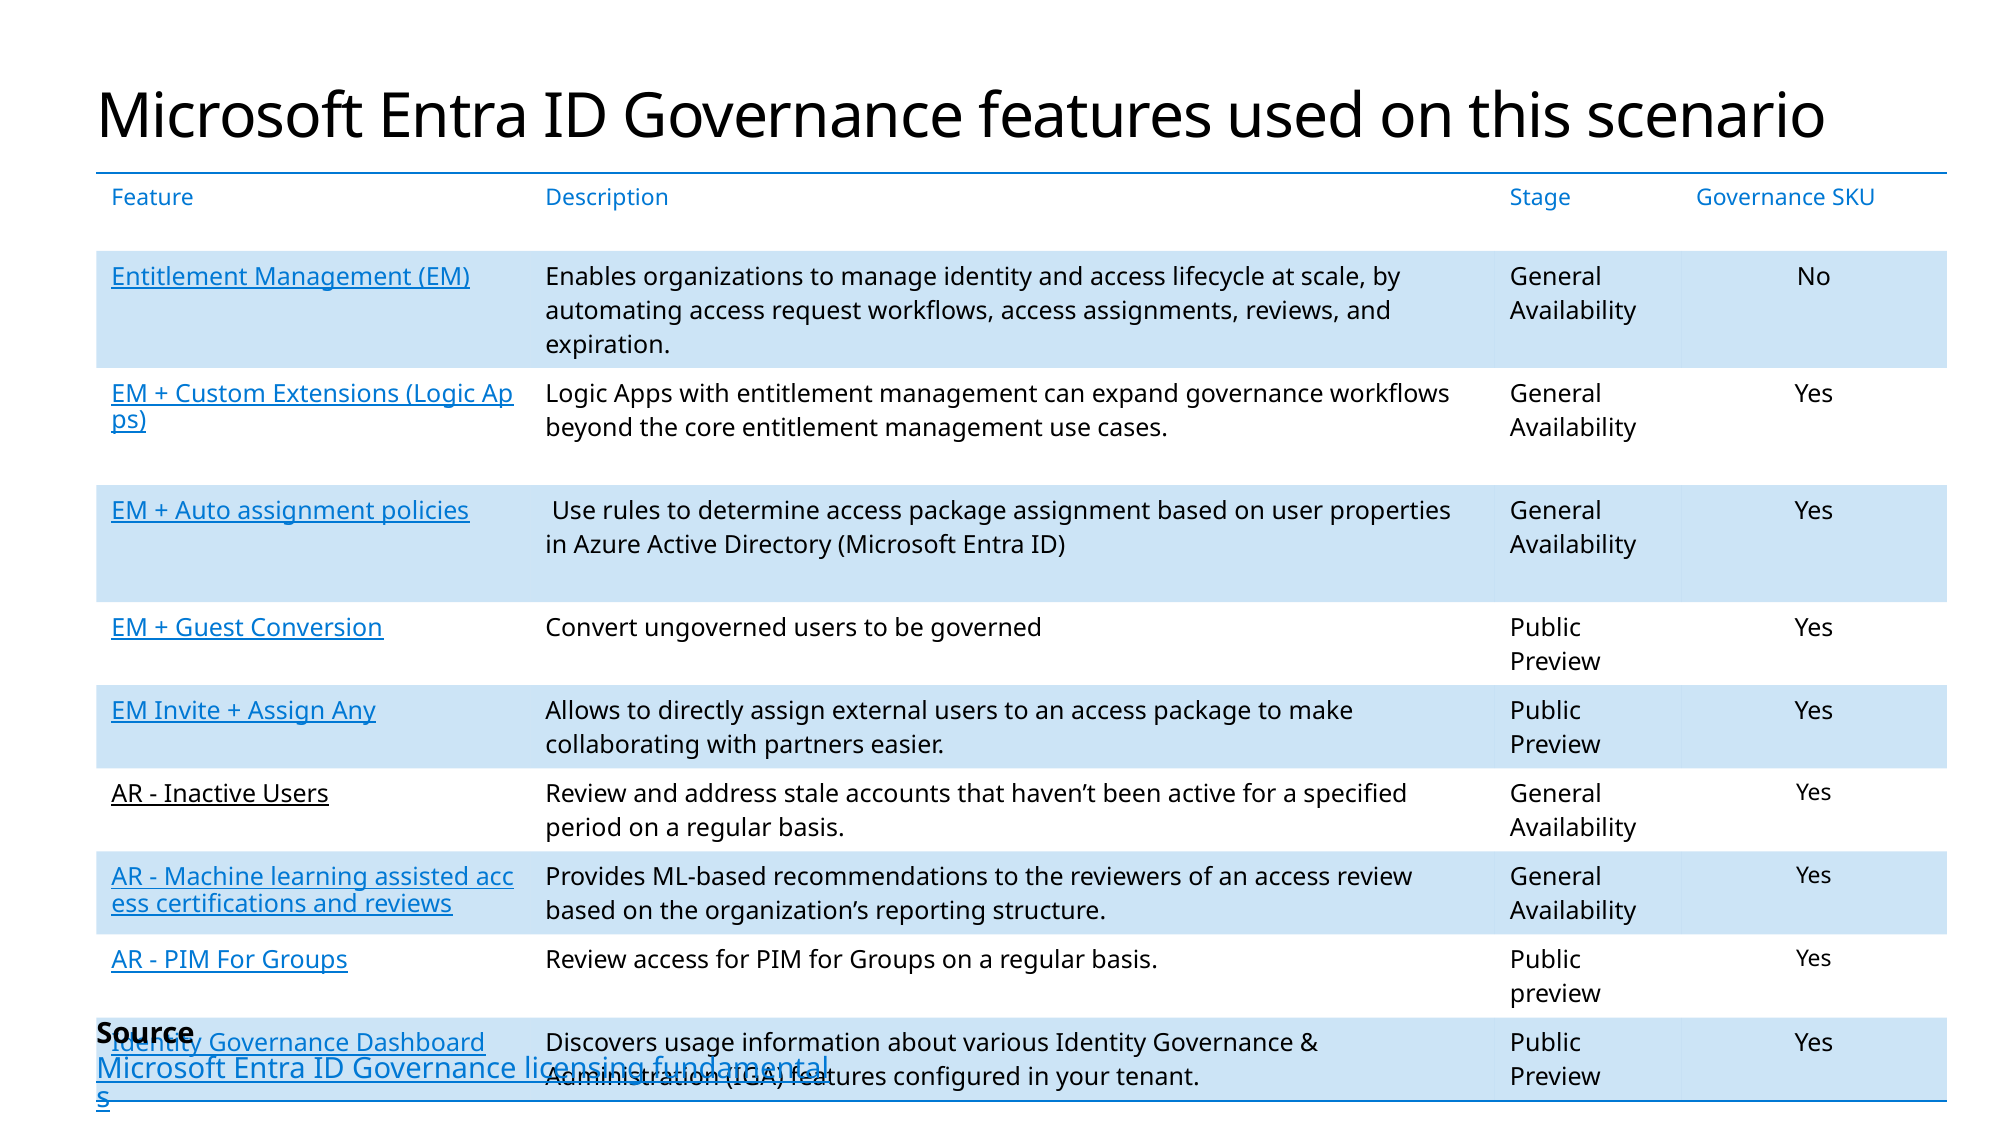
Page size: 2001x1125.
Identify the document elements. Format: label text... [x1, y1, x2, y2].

table_cell EM Invite + Assign Any [96, 685, 530, 768]
table_cell Yes [1681, 851, 1947, 934]
table_cell EM + Guest Conversion [96, 602, 530, 685]
table_cell EM + Auto assignment policies [96, 485, 530, 602]
table_cell Review access for PIM for Groups on a regular basis. [530, 934, 1495, 1018]
table_cell Enables organizations to manage identity and access lifecycle at scale, by automating access request workflows, access assignments, reviews, and expiration. [530, 251, 1495, 368]
table_cell No [1681, 251, 1947, 368]
table_cell Yes [1681, 934, 1947, 1018]
table_cell Yes [1681, 602, 1947, 685]
table_cell AR - PIM For Groups [96, 934, 530, 1014]
table_cell Review and address stale accounts that haven’t been active for a specified period on a regular basis. [530, 768, 1495, 851]
table_cell Provides ML-based recommendations to the reviewers of an access review based on the organization’s reporting structure. [530, 851, 1495, 934]
table_header Feature [96, 174, 530, 251]
table_cell Yes [1681, 368, 1947, 485]
table_cell General Availability [1495, 368, 1681, 485]
table_cell Logic Apps with entitlement management can expand governance workflows beyond the core entitlement management use cases. [530, 368, 1495, 485]
table_cell Use rules to determine access package assignment based on user properties in Azure Active Directory (Microsoft Entra ID) [530, 485, 1495, 602]
table_cell Yes [1681, 485, 1947, 602]
table_cell Public preview [1495, 934, 1681, 1018]
table_header Governance SKU [1681, 174, 1947, 251]
table_cell AR - Machine learning assisted access certifications and reviews [96, 851, 530, 934]
table_cell Yes [1681, 685, 1947, 768]
table_cell Discovers usage information about various Identity Governance & Administration (IGA) features configured in your tenant. [530, 1018, 1495, 1100]
table_cell Yes [1681, 1018, 1947, 1100]
table_cell Yes [1681, 768, 1947, 851]
title Microsoft Entra ID Governance features used on this scenario [96, 75, 1904, 172]
table_cell EM + Custom Extensions (Logic Apps) [96, 368, 530, 485]
table_cell Allows to directly assign external users to an access package to make collaborating with partners easier. [530, 685, 1495, 768]
table_cell General Availability [1495, 768, 1681, 851]
text_box Source Microsoft Entra ID Governance licensing fundamentals [96, 1014, 831, 1090]
table_cell Public Preview [1495, 602, 1681, 685]
table_cell AR - Inactive Users [96, 768, 530, 851]
table_cell General Availability [1495, 251, 1681, 368]
table_cell Convert ungoverned users to be governed [530, 602, 1495, 685]
table_cell Public Preview [1495, 1018, 1681, 1100]
table_header Description [530, 174, 1495, 251]
table_header Stage [1495, 174, 1681, 251]
table_cell Identity Governance Dashboard [96, 1090, 530, 1100]
table_cell General Availability [1495, 851, 1681, 934]
table_cell Public Preview [1495, 685, 1681, 768]
table_cell Entitlement Management (EM) [96, 251, 530, 368]
table_cell General Availability [1495, 485, 1681, 602]
